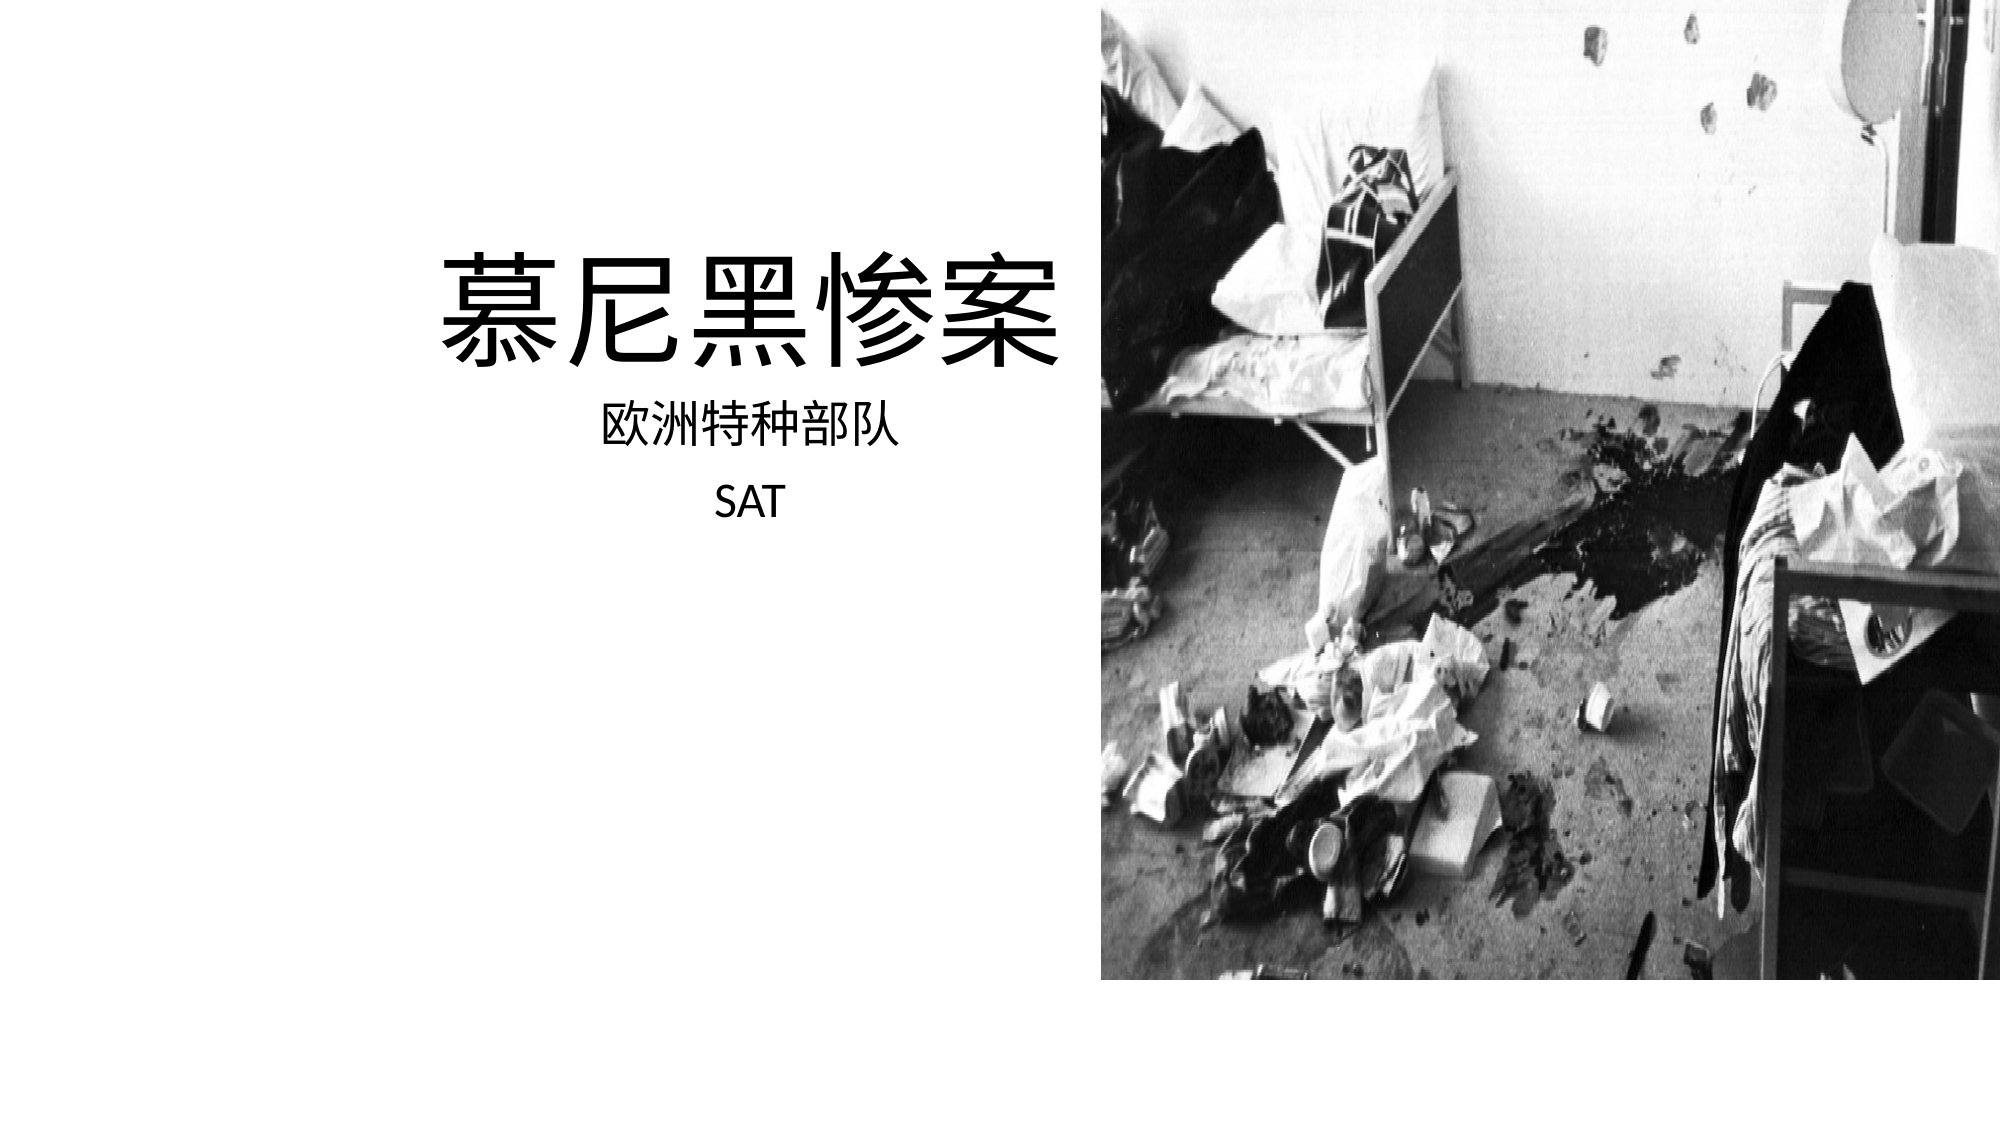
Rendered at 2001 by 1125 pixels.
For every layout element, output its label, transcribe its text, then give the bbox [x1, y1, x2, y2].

title 慕尼黑惨案 [0, 0, 1101, 391]
picture [1101, 0, 2000, 980]
subtitle 欧洲特种部队 SAT [0, 391, 1101, 664]
